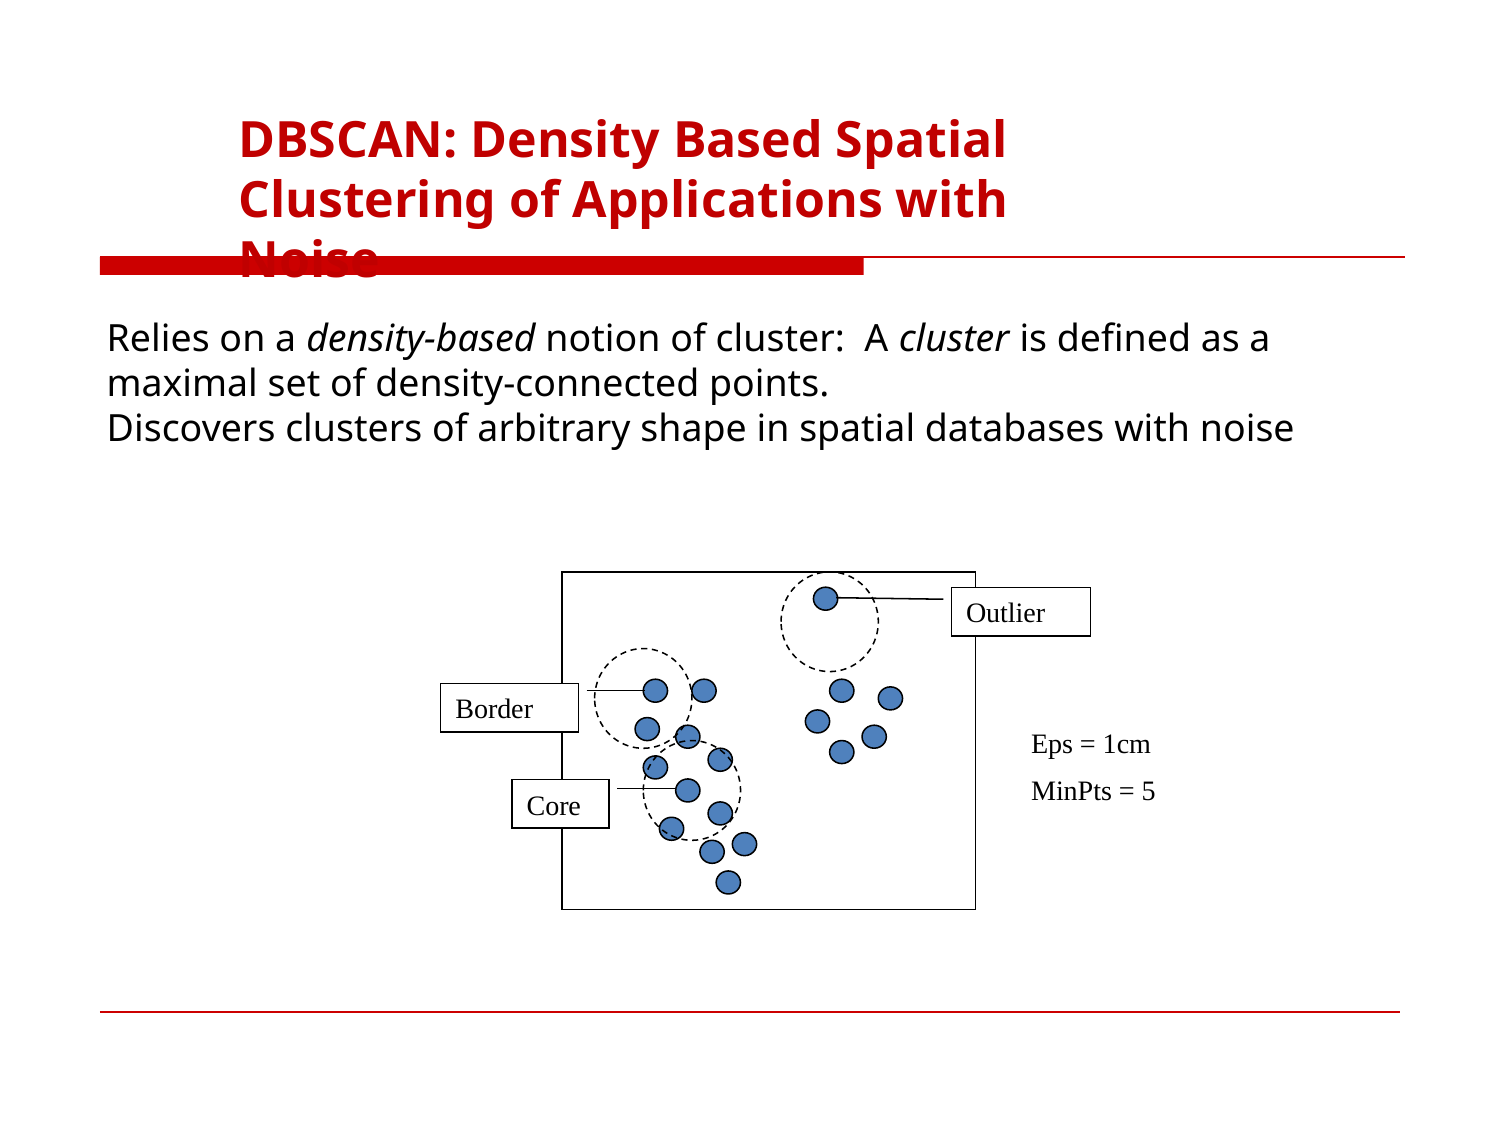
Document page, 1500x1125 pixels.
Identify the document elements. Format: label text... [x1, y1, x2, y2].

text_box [440, 571, 1219, 910]
list Relies on a density-based notion of cluster: A cluster is defined as a maximal set of density-connected points. Discovers clusters of arbitrary shape in spatial databases with noise [106, 313, 1407, 450]
title DBSCAN: Density Based Spatial Clustering of Applications with Noise [238, 107, 1130, 229]
